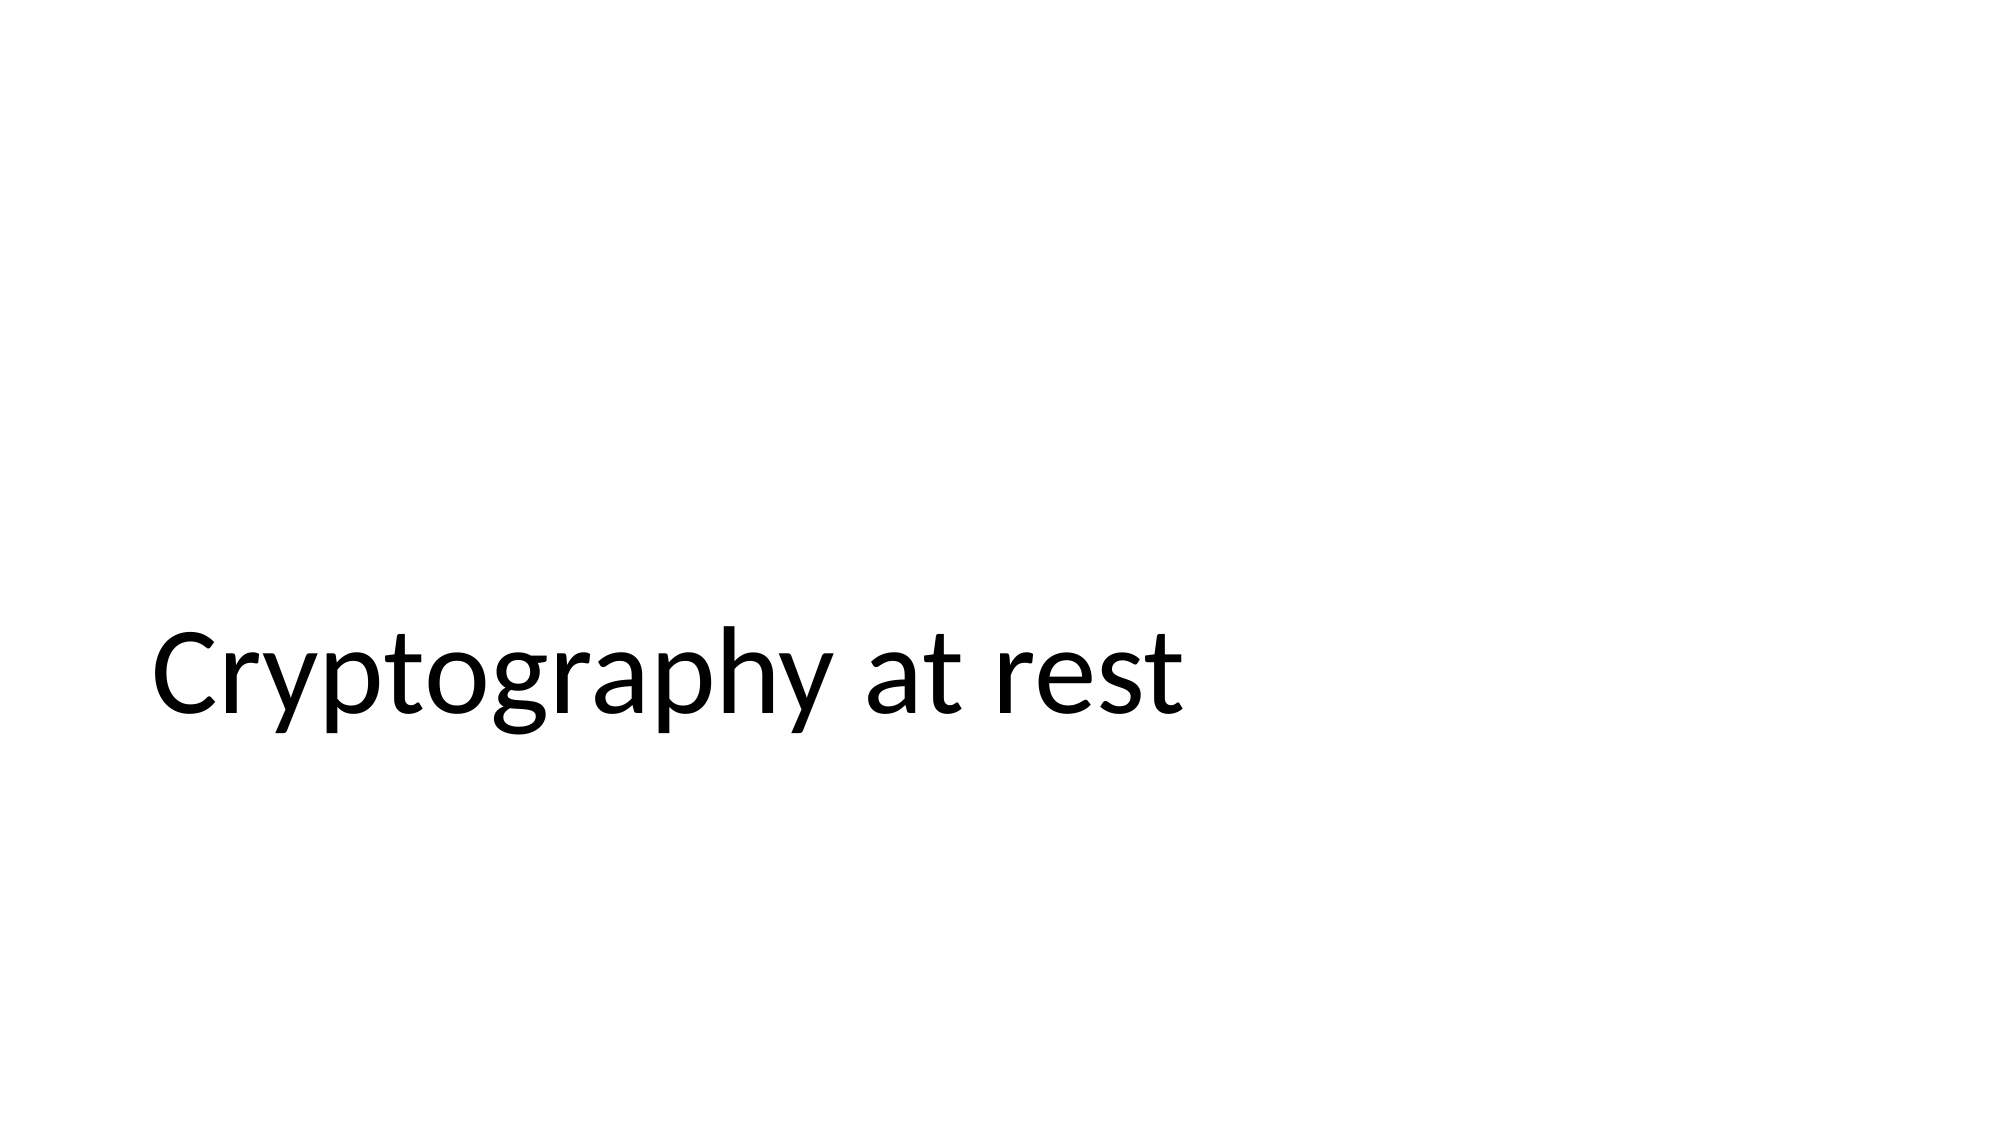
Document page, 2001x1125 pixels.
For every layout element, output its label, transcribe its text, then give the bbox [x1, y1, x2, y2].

title Cryptography at rest [136, 280, 1862, 749]
